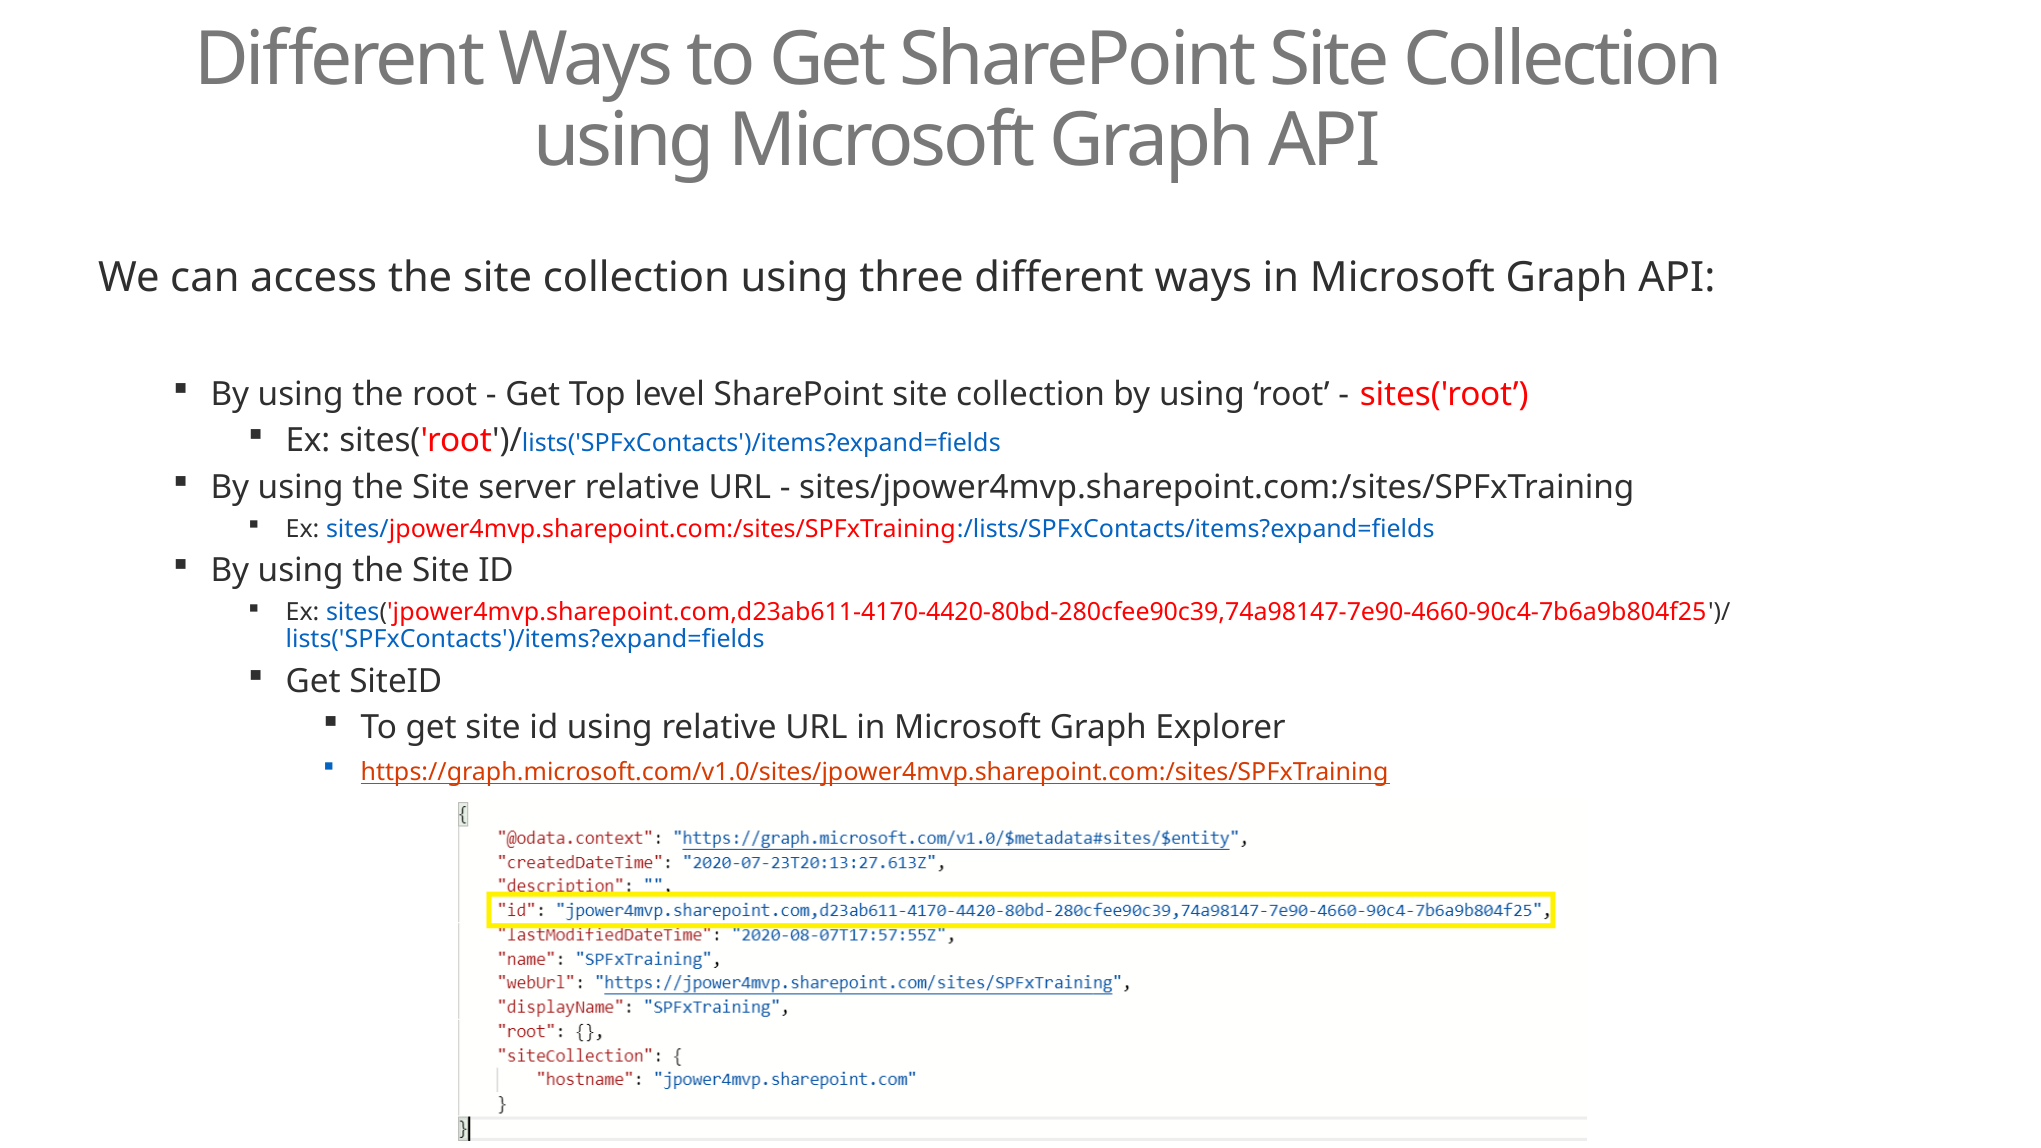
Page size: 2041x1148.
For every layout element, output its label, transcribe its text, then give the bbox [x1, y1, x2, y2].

picture [452, 798, 1587, 1143]
title Different Ways to Get SharePoint Site Collection using Microsoft Graph API [77, 4, 1837, 227]
text_box We can access the site collection using three different ways in Microsoft Graph API: By using the root - Get Top level SharePoint site collection by using ‘root’ - sites('root’) Ex: sites('root')/lists('SPFxContacts')/items?expand=fields By using the Site server relative URL - sites/jpower4mvp.sharepoint.com:/sites/SPFxTraining Ex: sites/jpower4mvp.sharepoint.com:/sites/SPFxTraining:/lists/SPFxContacts/items?expand=fields By using the Site ID Ex: sites('jpower4mvp.sharepoint.com,d23ab611-4170-4420-80bd-280cfee90c39,74a98147-7e90-4660-90c4-7b6a9b804f25')/lists('SPFxContacts')/items?expand=fields Get SiteID To get site id using relative URL in Microsoft Graph Explorer https://graph.microsoft.com/v1.0/sites/jpower4mvp.sharepoint.com:/sites/SPFxTraining [82, 247, 1862, 1011]
